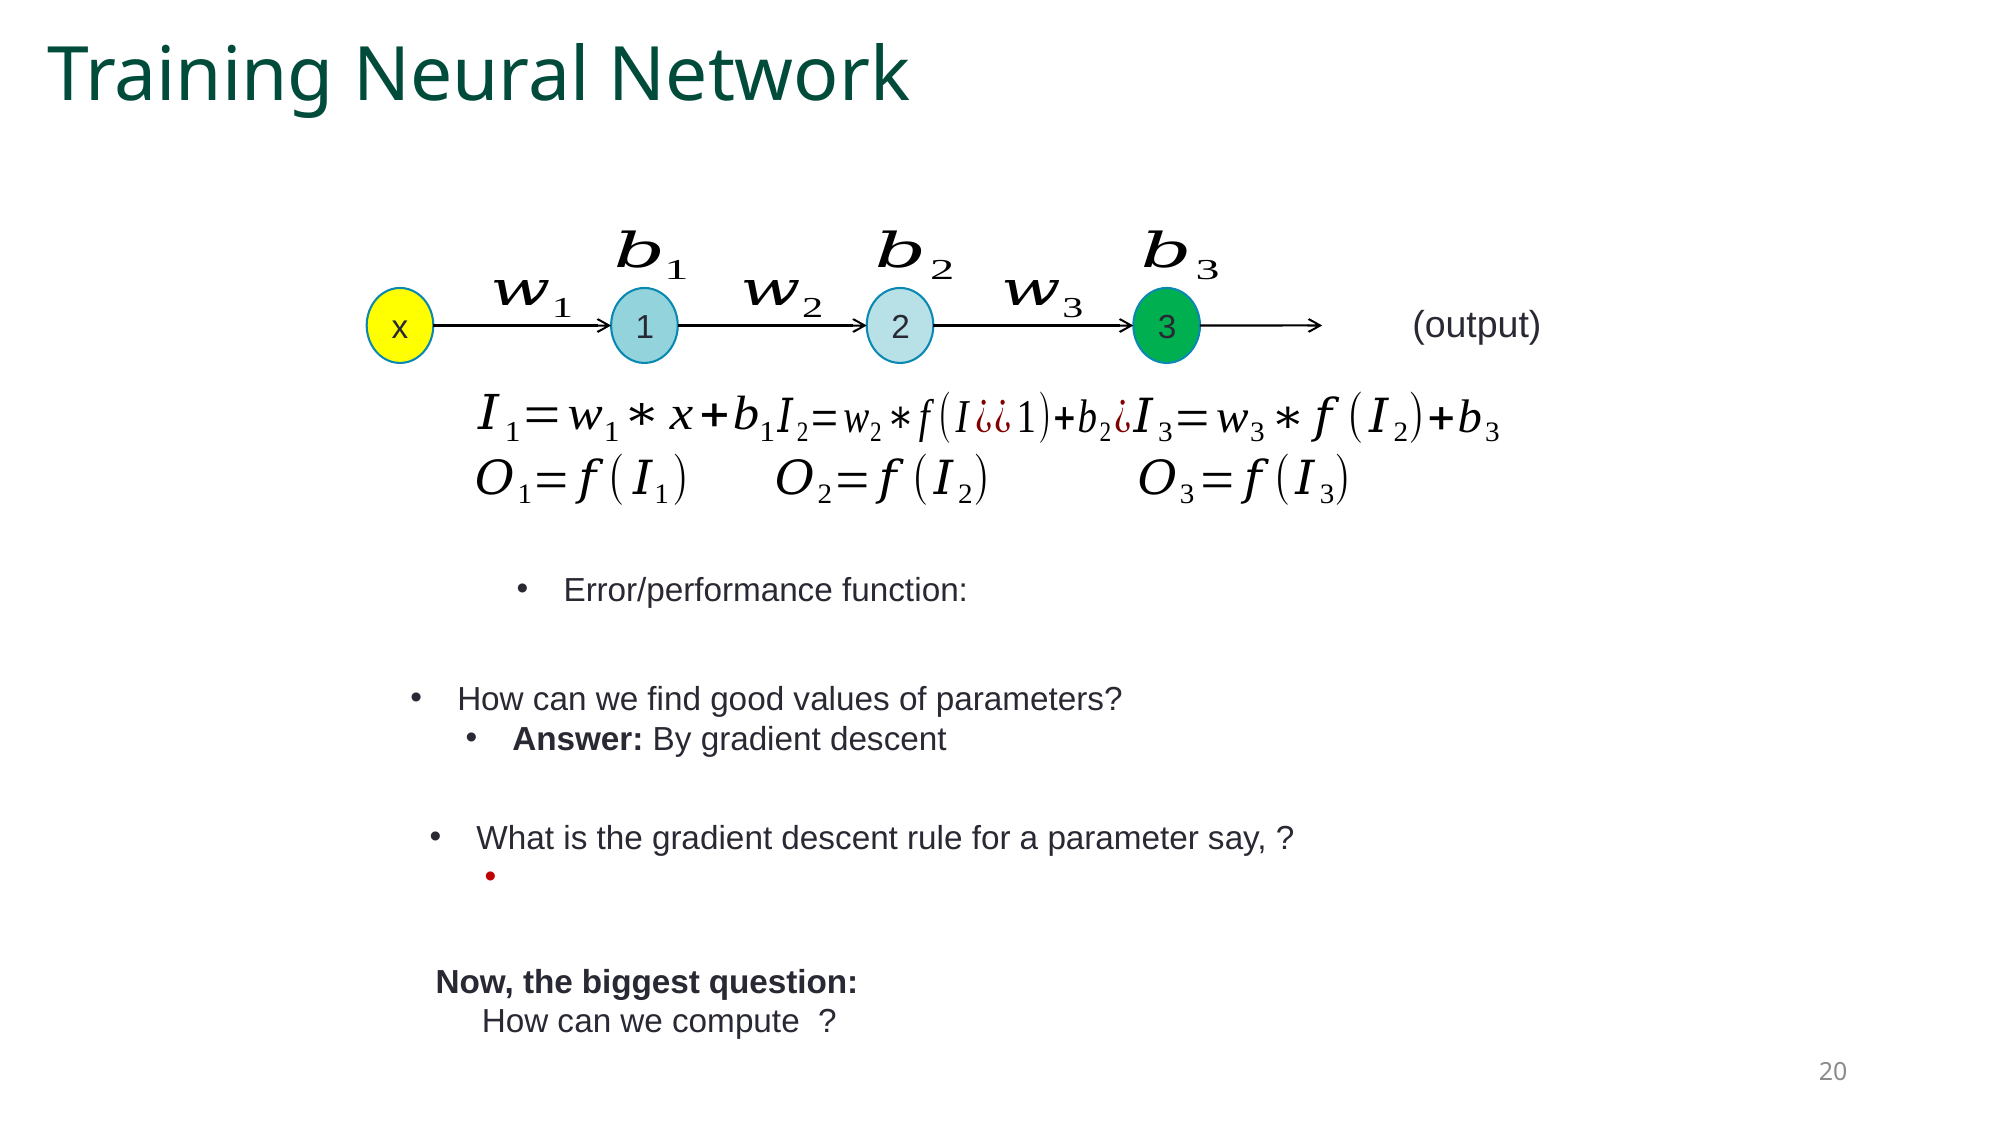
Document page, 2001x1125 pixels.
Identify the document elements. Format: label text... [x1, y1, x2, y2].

text_box 2 [865, 286, 935, 364]
text_box x [365, 286, 435, 364]
text_box How can we find good values of parameters? Answer: By gradient descent [395, 669, 1139, 765]
text_box 1 [610, 286, 679, 364]
slide_number 20 [1412, 1042, 1863, 1103]
text_box 3 [1132, 286, 1201, 364]
title Training Neural Network [32, 37, 1383, 115]
